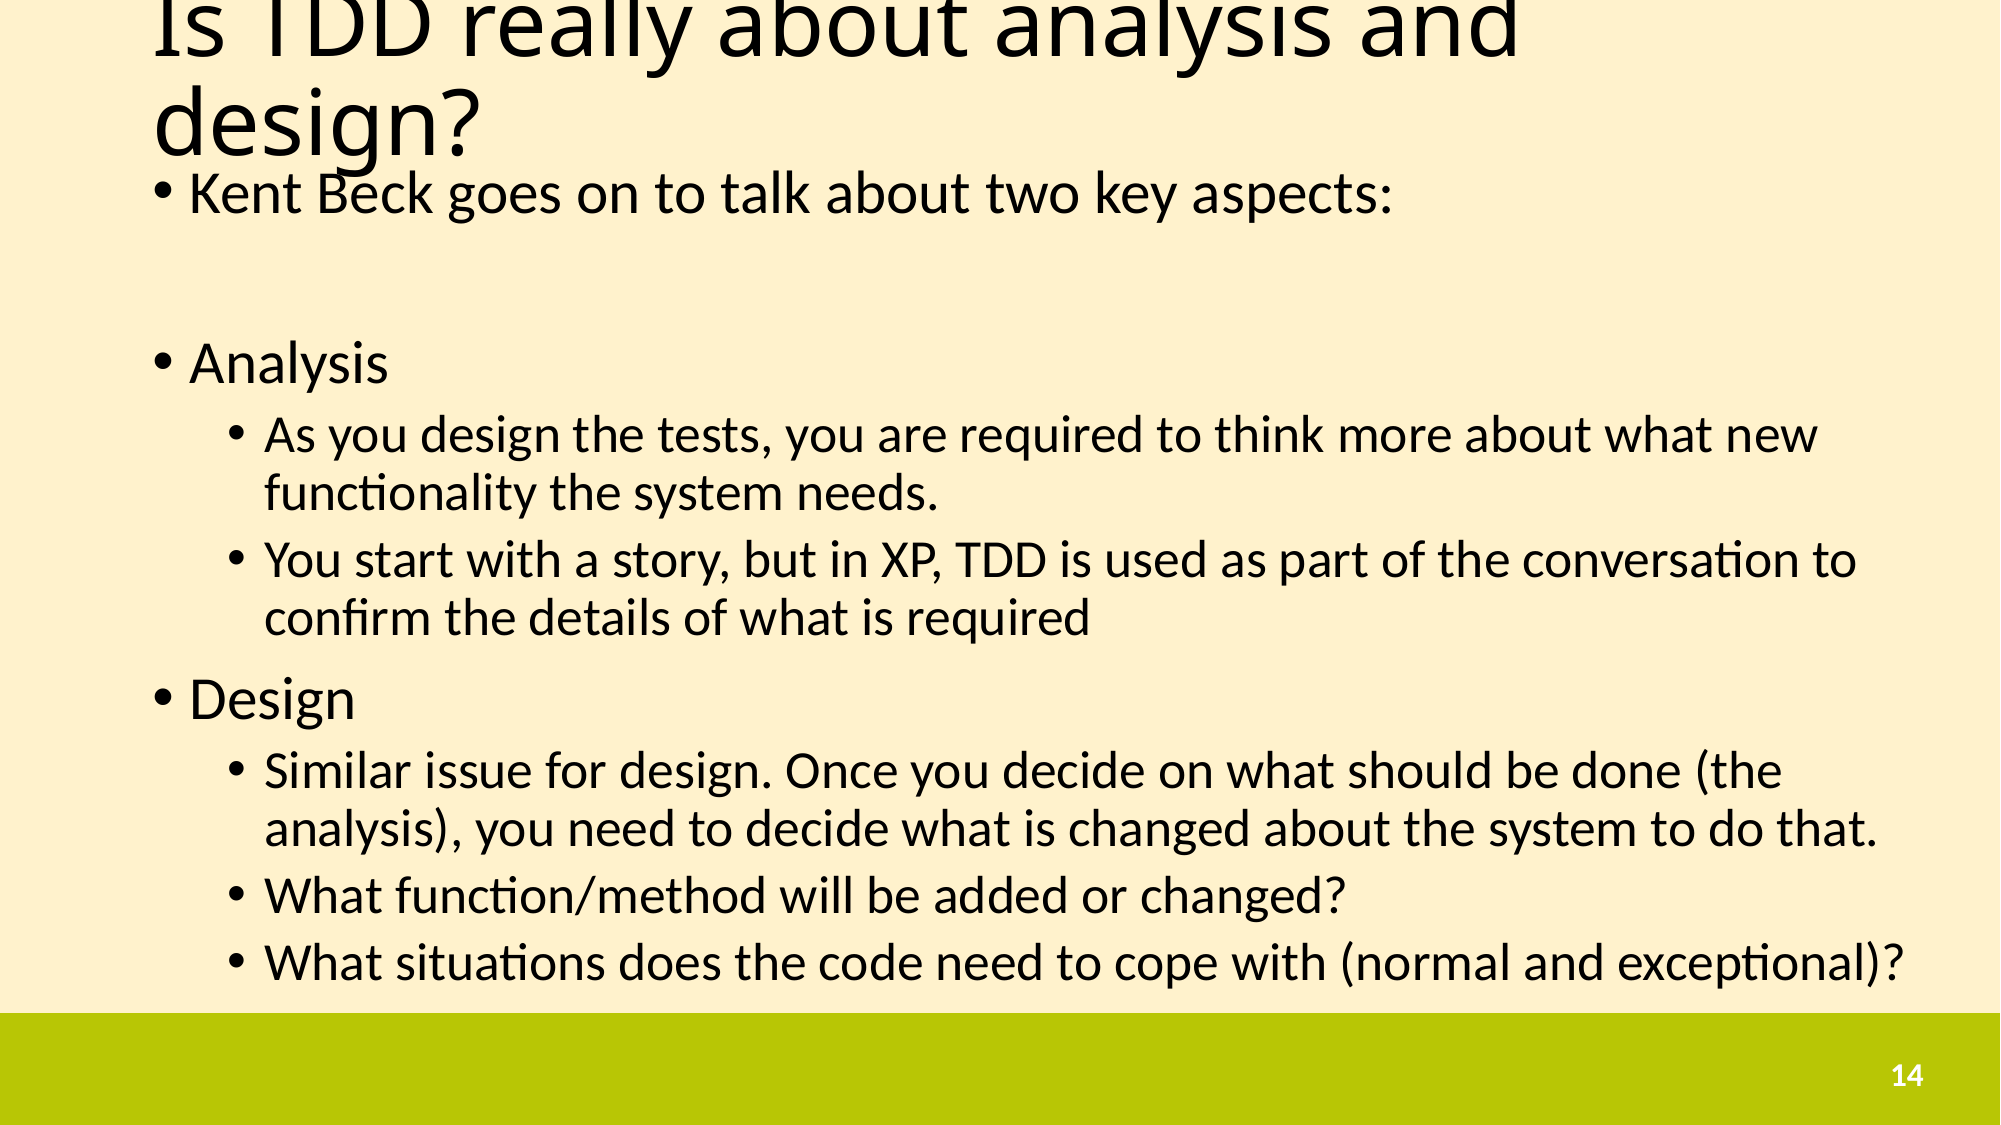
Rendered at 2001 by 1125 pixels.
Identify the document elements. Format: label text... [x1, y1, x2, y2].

list Kent Beck goes on to talk about two key aspects: Analysis As you design the tests, you are required to think more about what new functionality the system needs. You start with a story, but in XP, TDD is used as part of the conversation to confirm the details of what is required Design Similar issue for design. Once you decide on what should be done (the analysis), you need to decide what is changed about the system to do that. What function/method will be added or changed? What situations does the code need to cope with (normal and exceptional)? [137, 152, 1926, 1043]
title Is TDD really about analysis and design? [137, 0, 1863, 152]
slide_number 14 [1412, 1042, 1939, 1103]
